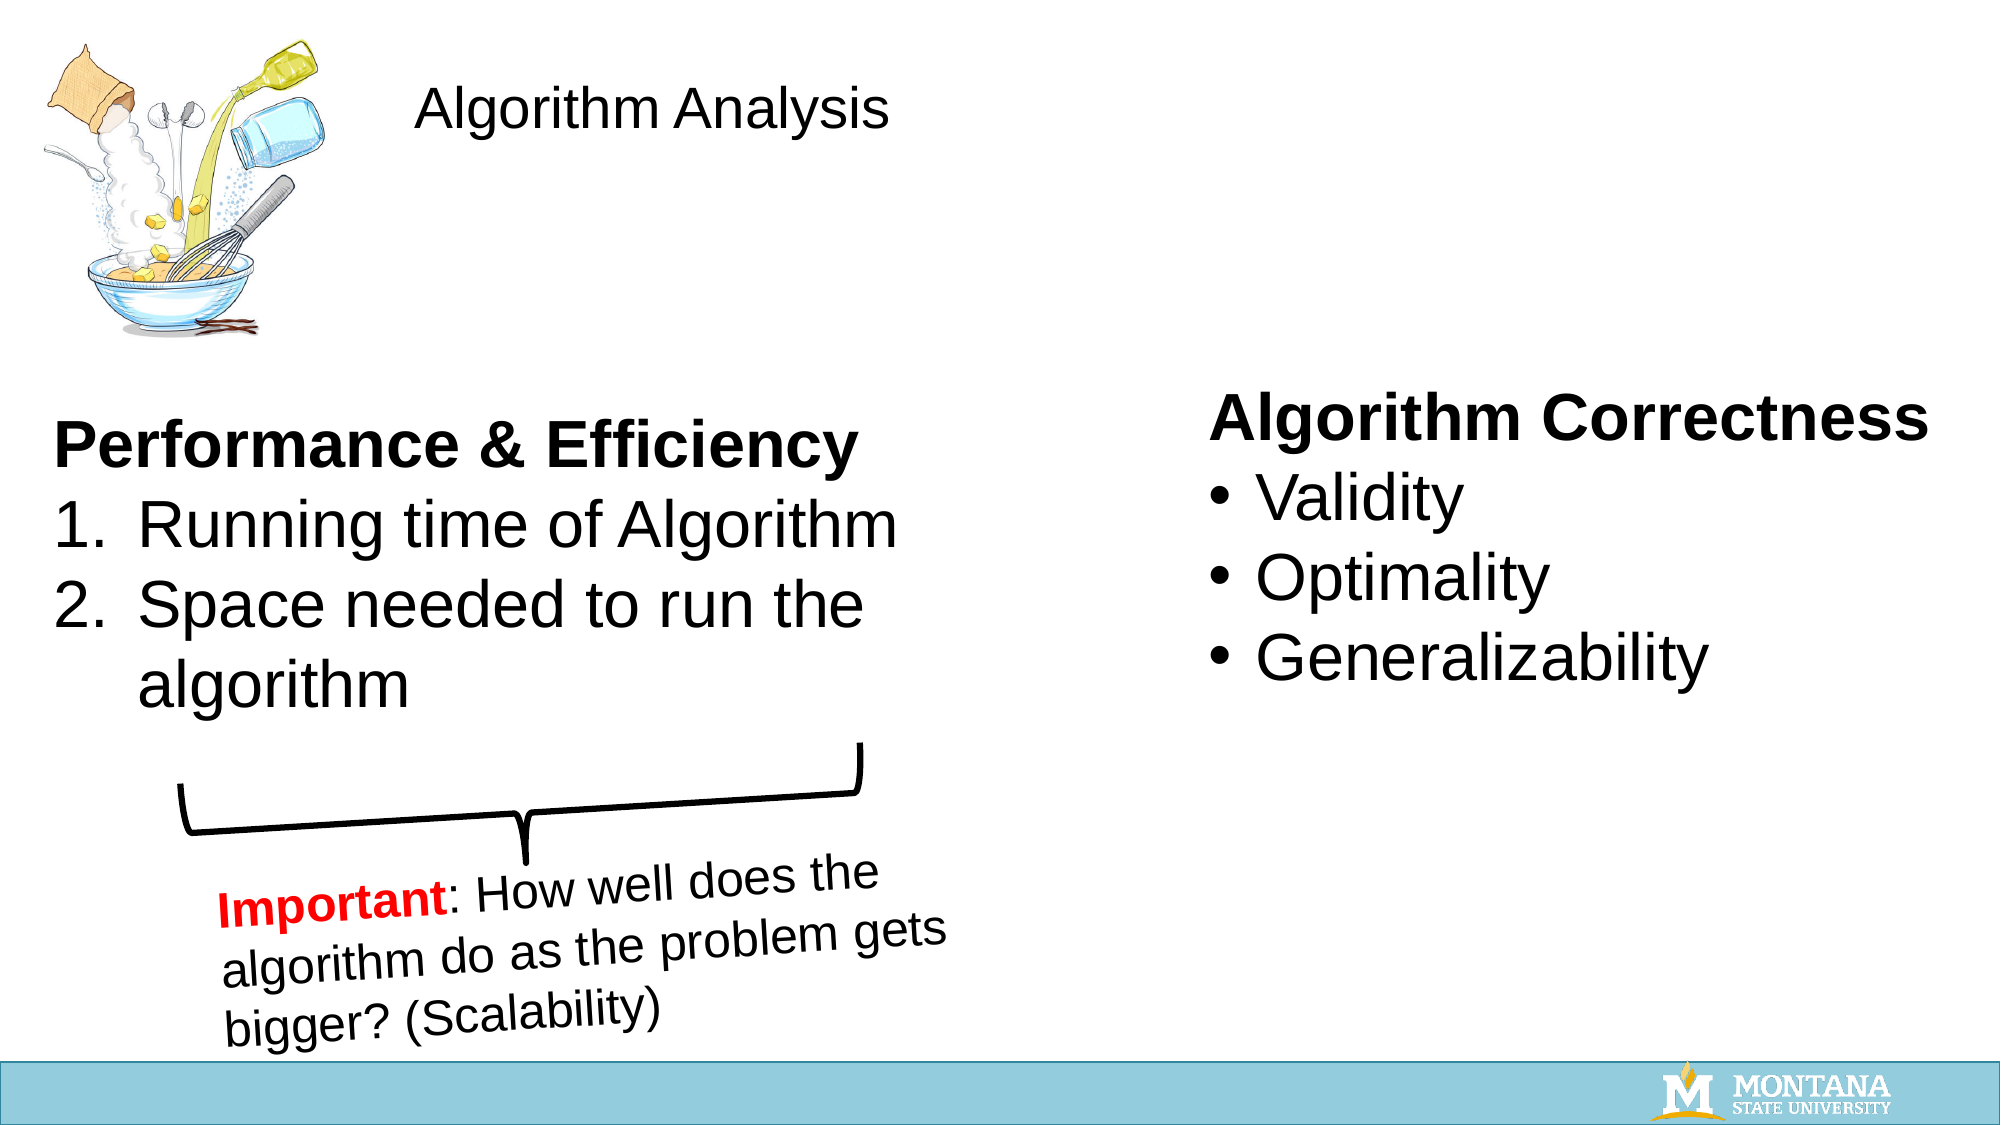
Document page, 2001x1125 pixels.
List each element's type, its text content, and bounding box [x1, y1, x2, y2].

picture [1649, 1060, 1892, 1122]
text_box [1892, 1060, 2000, 1125]
text_box Important: How well does the algorithm do as the problem gets bigger? (Scalability) [200, 816, 1102, 1060]
text_box Performance & Efficiency Running time of Algorithm Space needed to run the algorithm [38, 393, 939, 728]
text_box Algorithm Analysis [399, 62, 1475, 148]
text_box Algorithm Correctness Validity Optimality Generalizability [1193, 366, 1946, 702]
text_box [0, 1060, 1647, 1125]
text_box [179, 742, 862, 851]
picture [12, 12, 349, 349]
